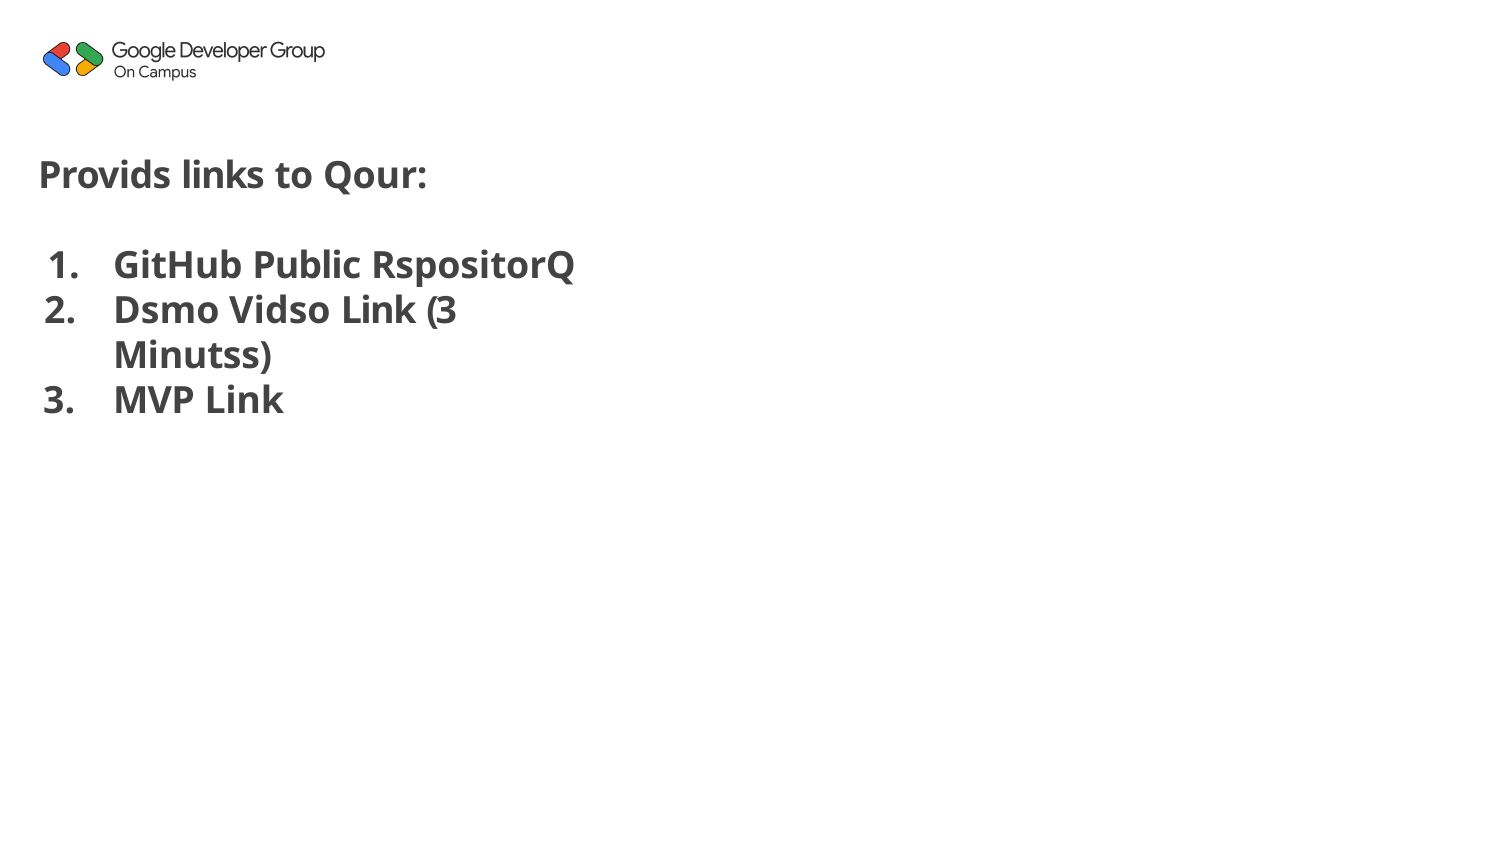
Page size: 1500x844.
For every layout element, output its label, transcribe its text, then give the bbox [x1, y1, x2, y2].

text_box Provids links to Qour: GitHub Public RspositorQ Dsmo Vidso Link (3 Minutss) MVP Link [36, 148, 626, 421]
picture [25, 28, 327, 83]
